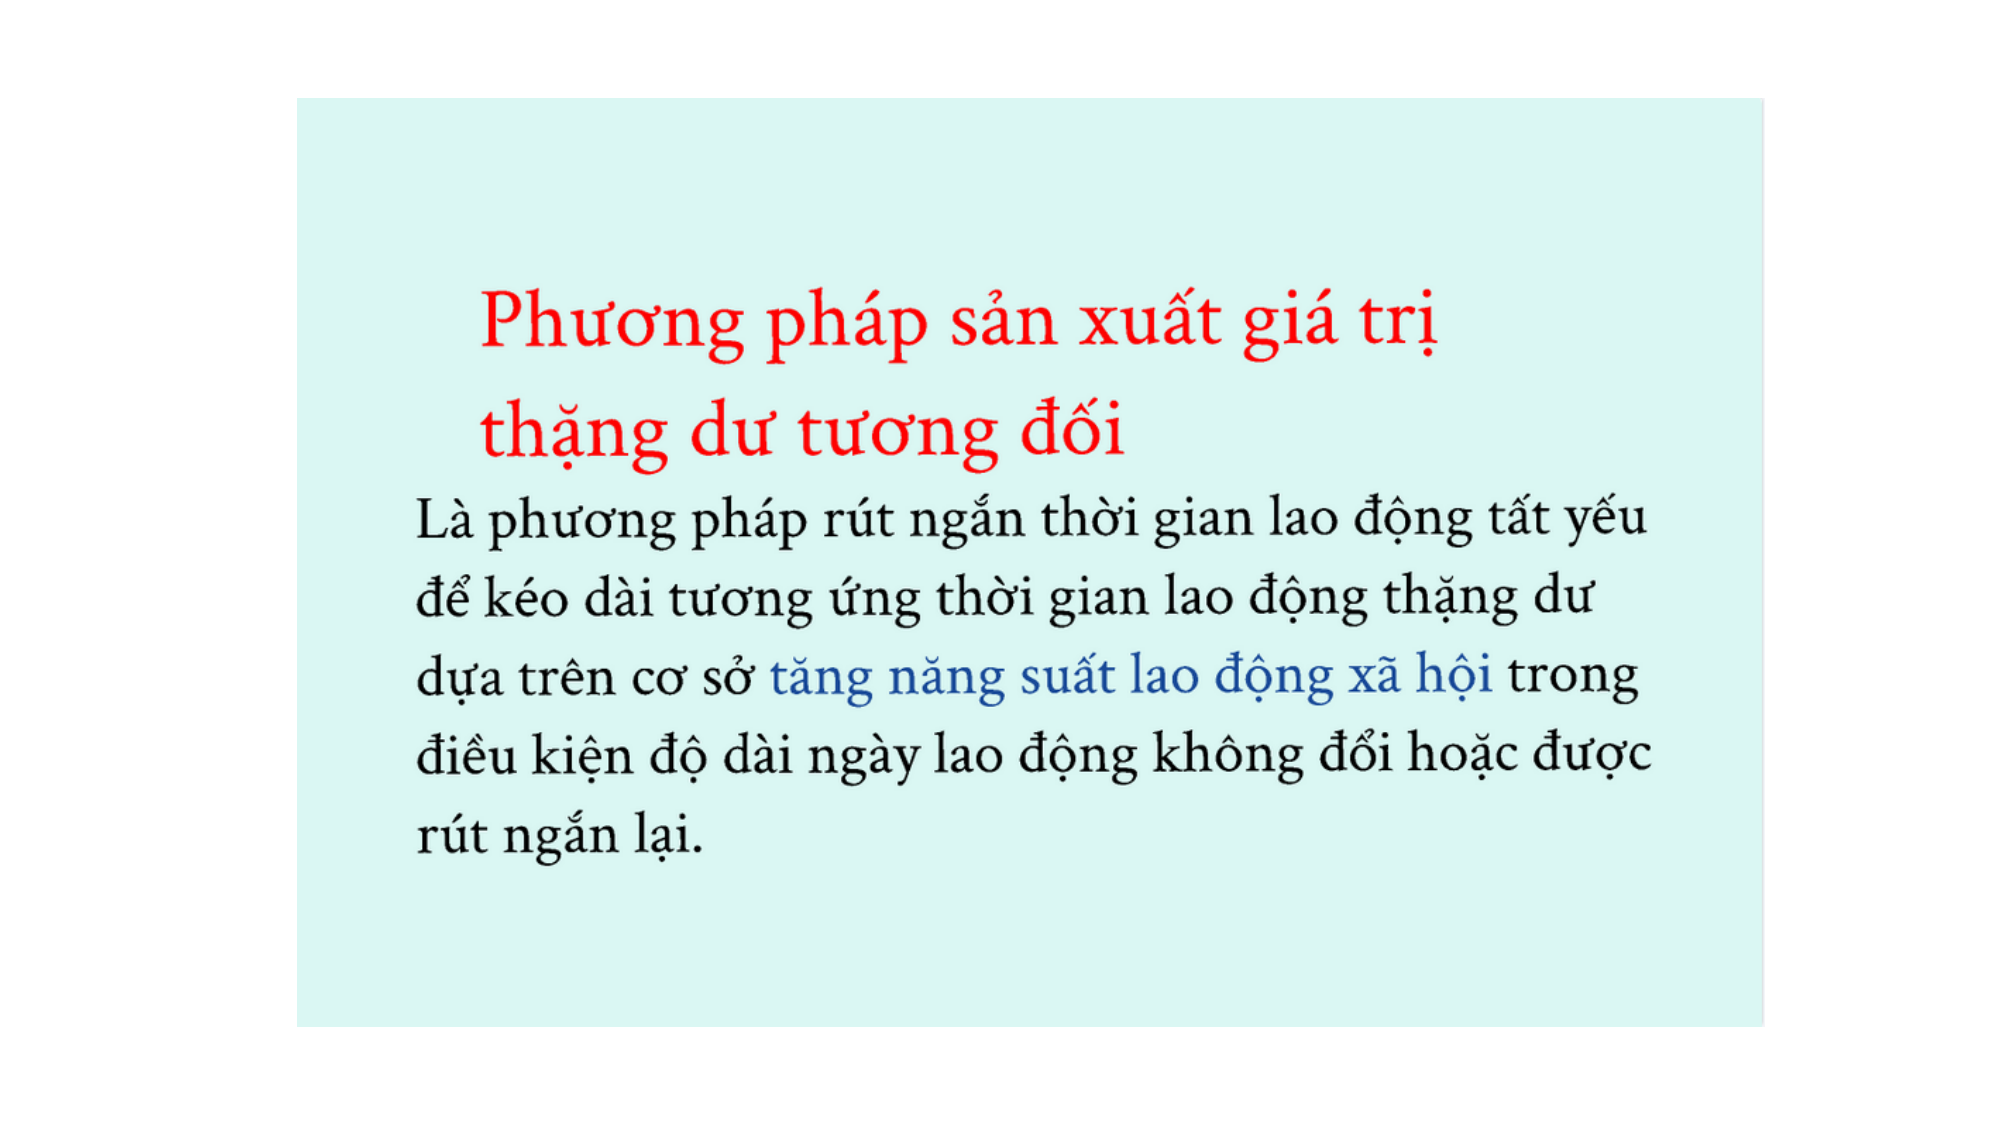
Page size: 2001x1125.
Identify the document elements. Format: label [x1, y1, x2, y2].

list [297, 98, 1765, 1027]
